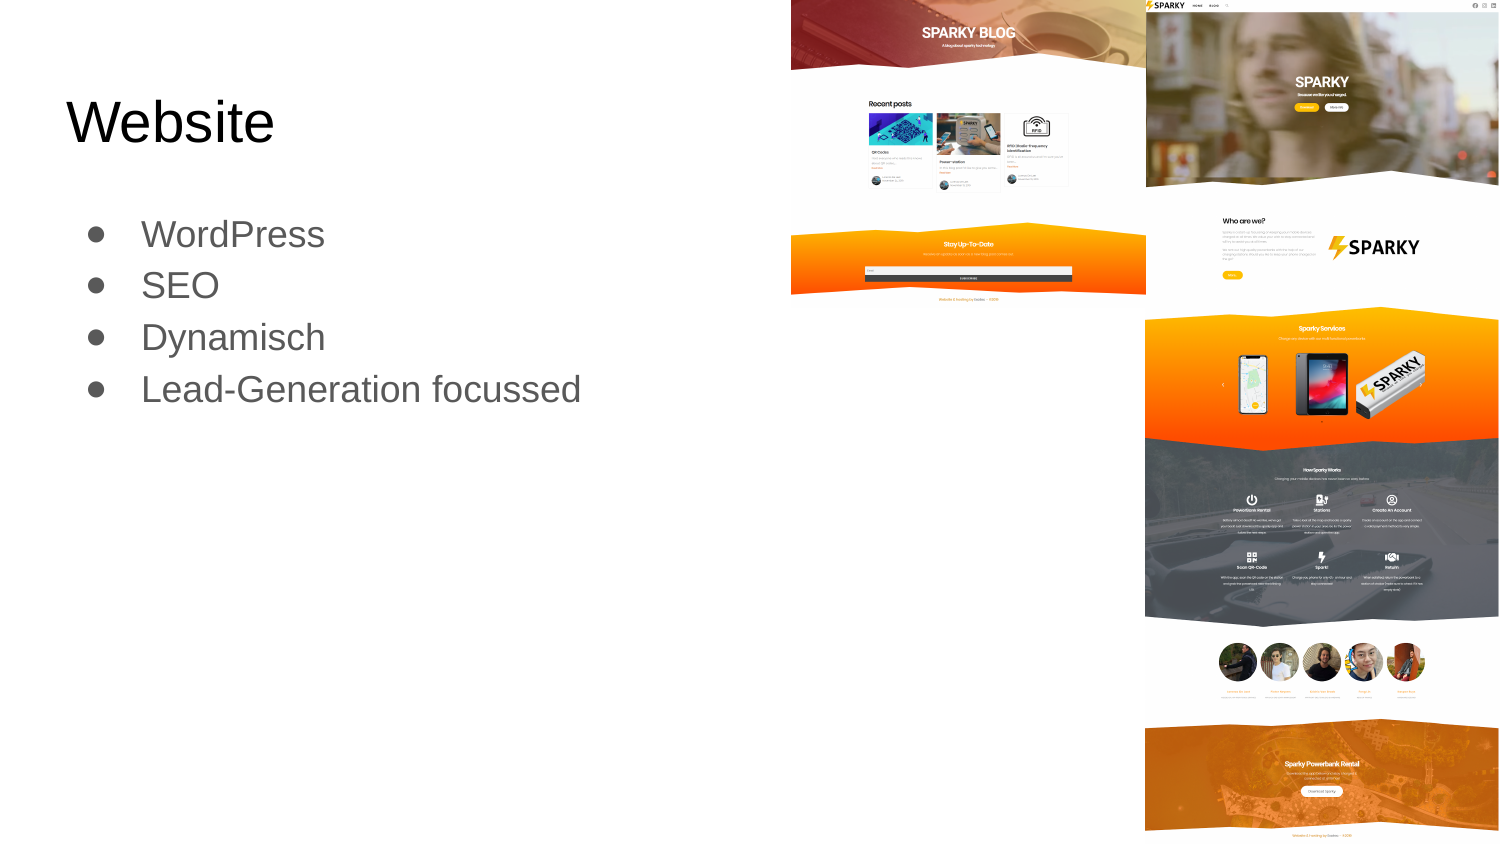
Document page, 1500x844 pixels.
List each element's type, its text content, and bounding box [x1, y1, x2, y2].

list WordPress SEO Dynamisch Lead-Generation focussed [51, 187, 1140, 749]
title Website [51, 27, 785, 170]
picture [790, 0, 1500, 844]
